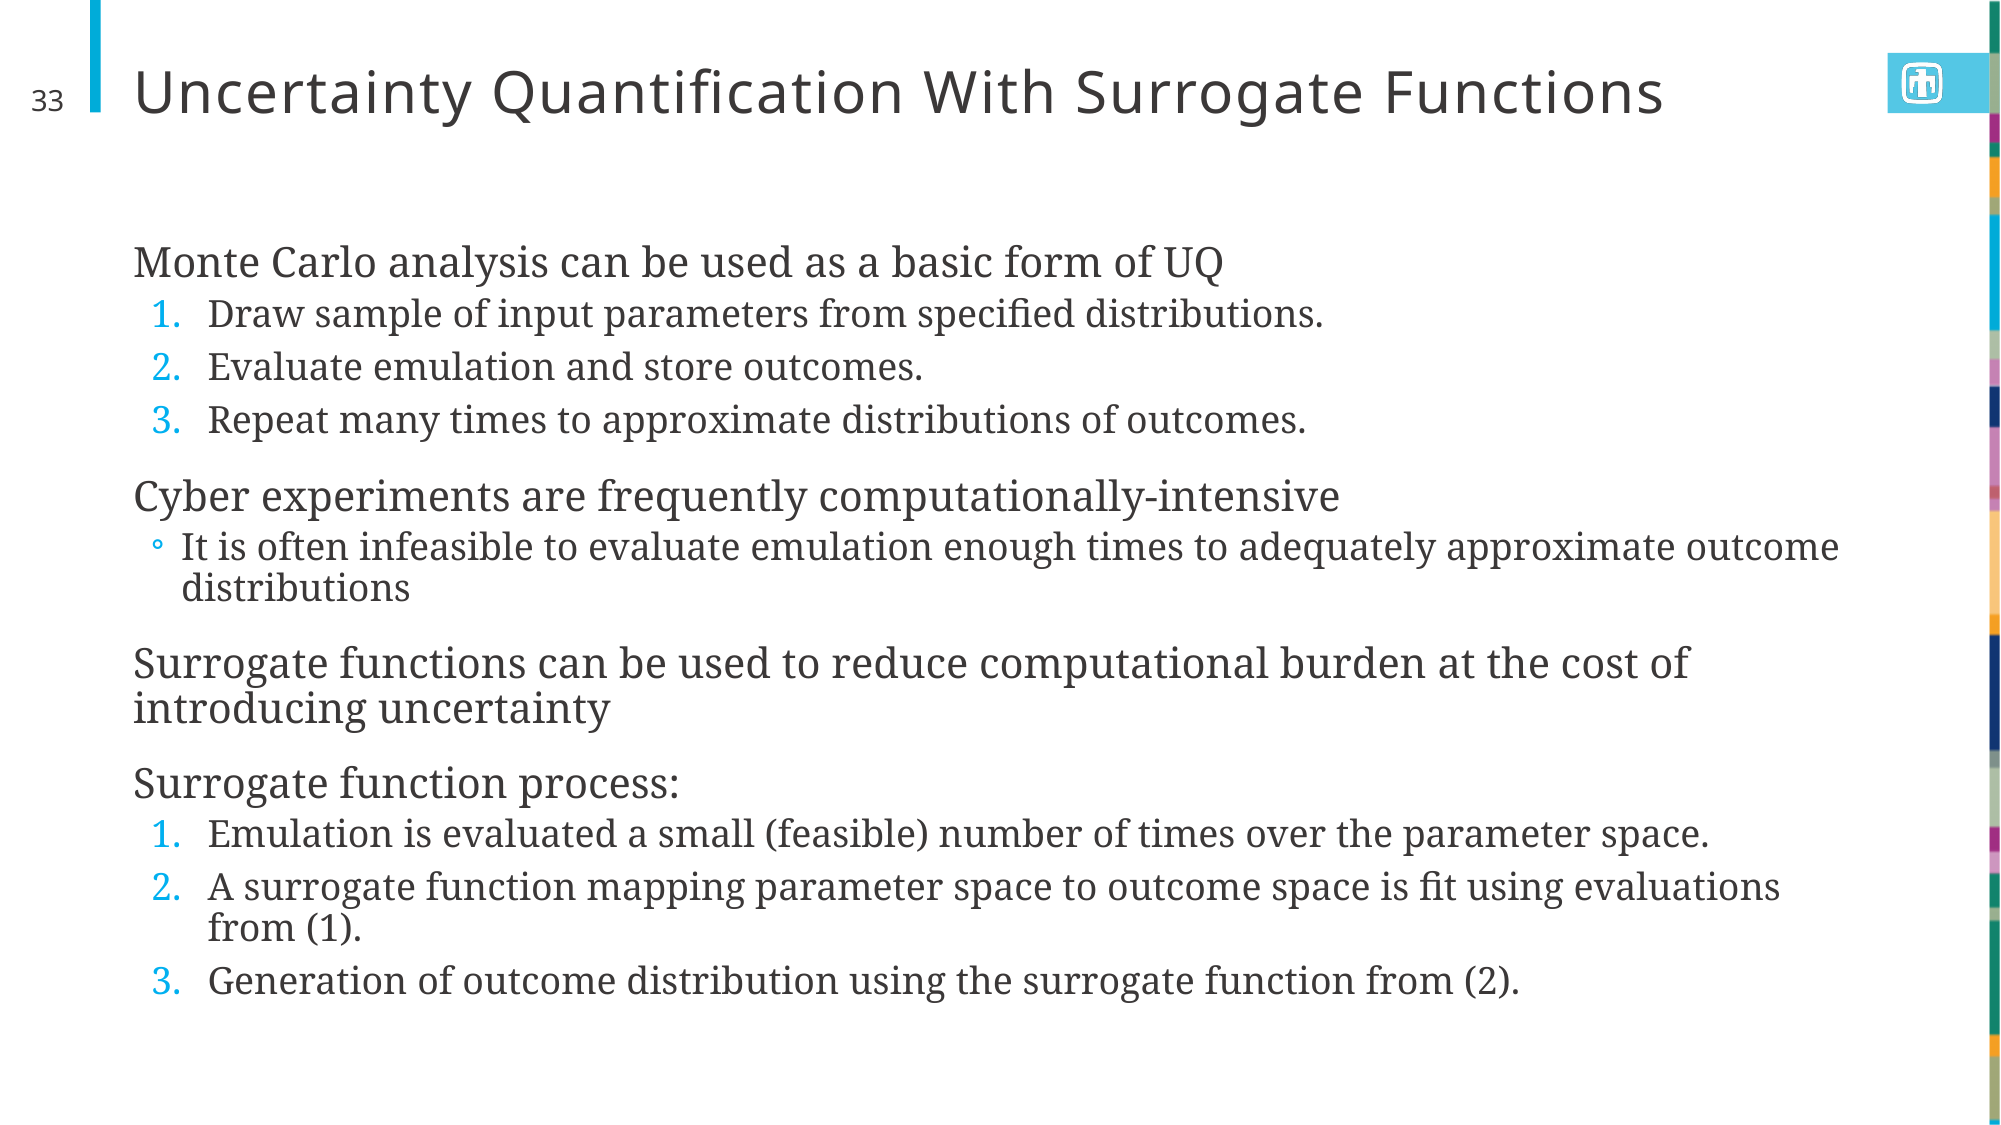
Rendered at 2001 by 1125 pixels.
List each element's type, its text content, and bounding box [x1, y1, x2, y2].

picture [1990, 1, 1999, 215]
picture [1901, 62, 1944, 104]
picture [1990, 330, 1999, 1120]
title Uncertainty Quantification With Surrogate Functions [118, 58, 1769, 153]
list Monte Carlo analysis can be used as a basic form of UQ Draw sample of input parameters from specified distributions. Evaluate emulation and store outcomes. Repeat many times to approximate distributions of outcomes. Cyber experiments are frequently computationally-intensive It is often infeasible to evaluate emulation enough times to adequately approximate outcome distributions Surrogate functions can be used to reduce computational burden at the cost of introducing uncertainty Surrogate function process: Emulation is evaluated a small (feasible) number of times over the parameter space. A surrogate function mapping parameter space to outcome space is fit using evaluations from (1). Generation of outcome distribution using the surrogate function from (2). [118, 234, 1860, 1125]
slide_number 33 [10, 71, 80, 132]
